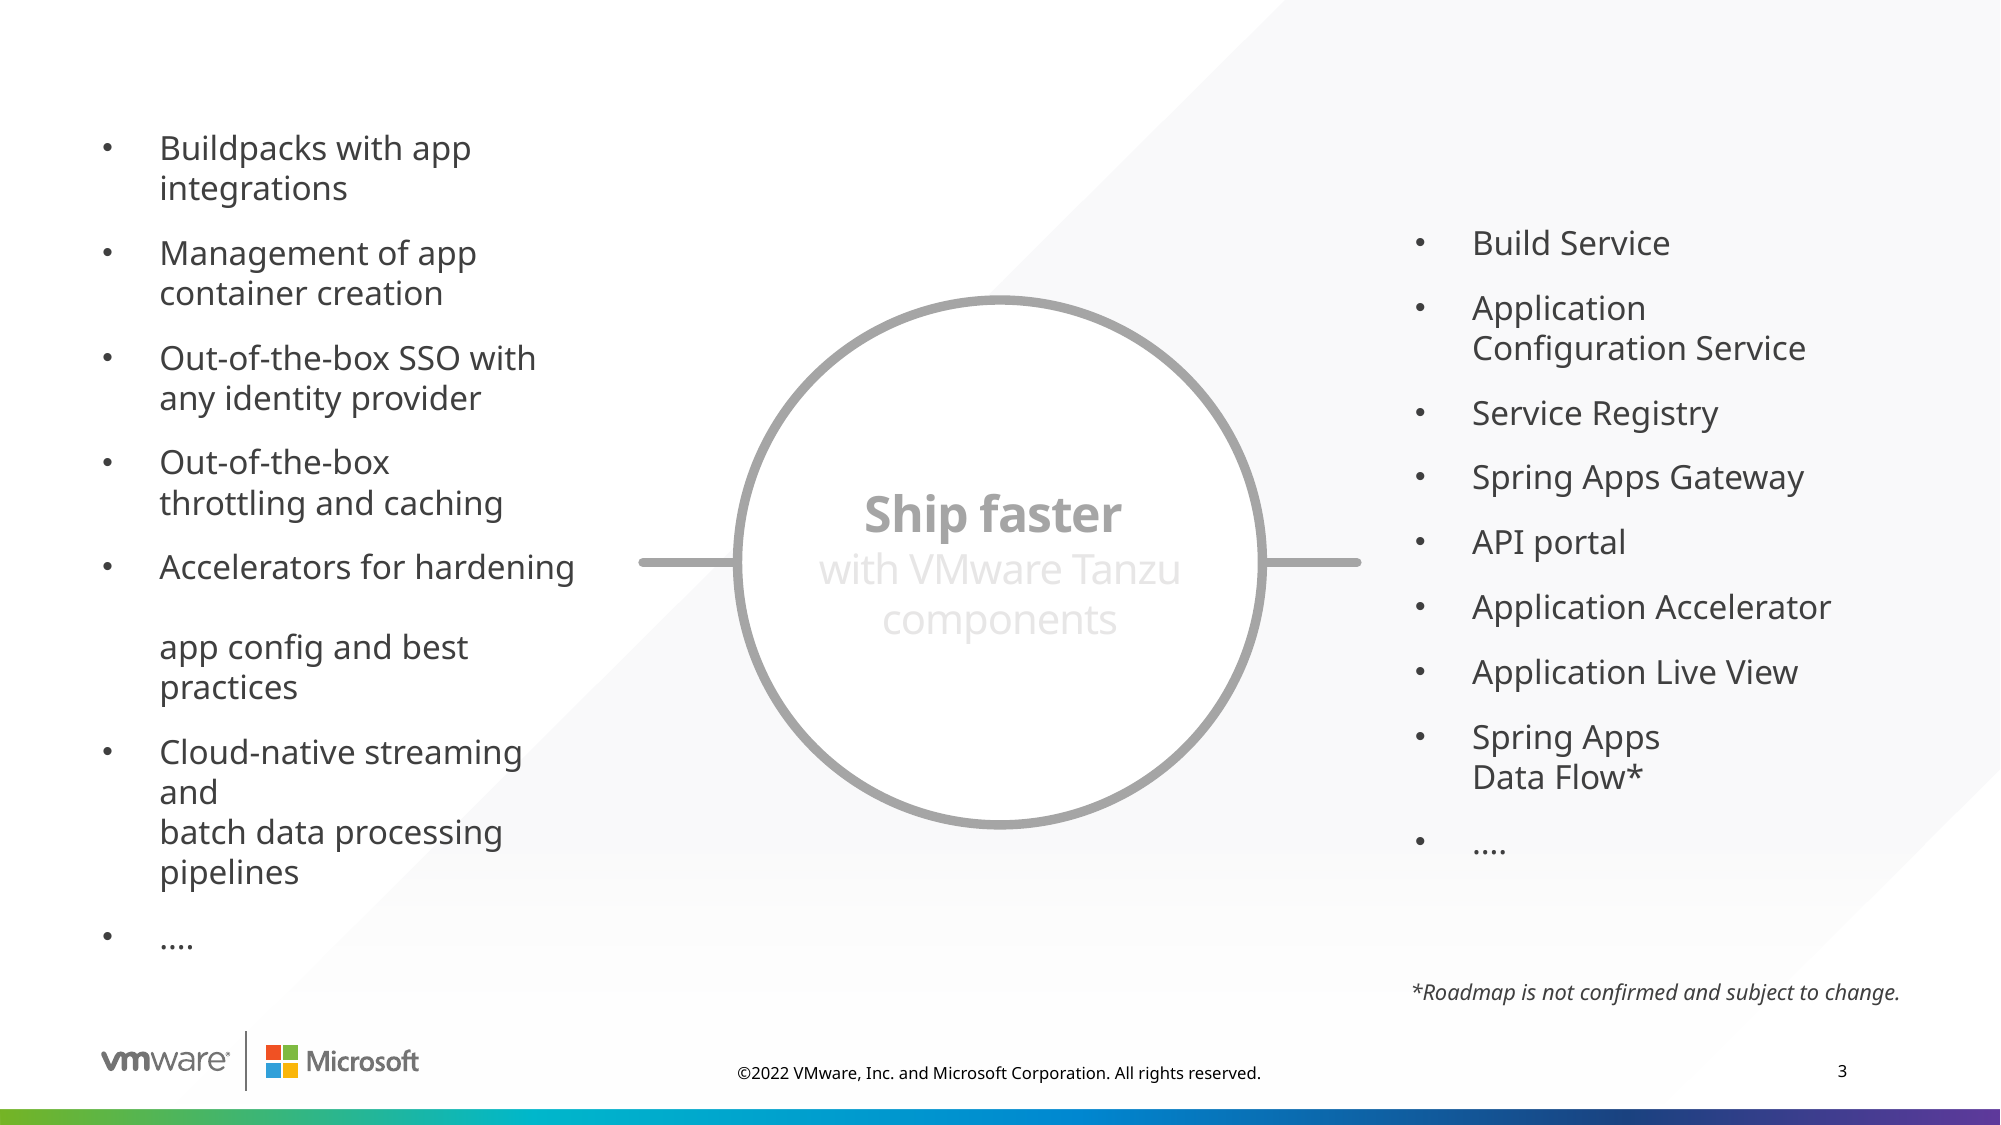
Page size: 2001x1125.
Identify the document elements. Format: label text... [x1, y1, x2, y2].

text_box Buildpacks with app integrations Management of app container creation Out-of-the-box SSO with any identity provider Out-of-the-box throttling and caching Accelerators for hardening app config and best practices Cloud-native streaming and batch data processing pipelines …. [102, 111, 585, 972]
footer ©2022 VMware, Inc. and Microsoft Corporation. All rights reserved. [662, 1042, 1338, 1103]
title Ship faster with VMware Tanzu components [737, 300, 1263, 562]
title Ship faster with VMware Tanzu components [737, 563, 1263, 825]
picture [0, 1109, 718, 1125]
text_box Build Service Application Configuration Service Service Registry Spring Apps Gateway API portal Application Accelerator Application Live View Spring Apps Data Flow* …. [1415, 111, 1898, 971]
picture [1073, 1109, 2000, 1125]
text_box *Roadmap is not confirmed and subject to change. [1025, 971, 1916, 1013]
slide_number 3 [1412, 1042, 1863, 1103]
